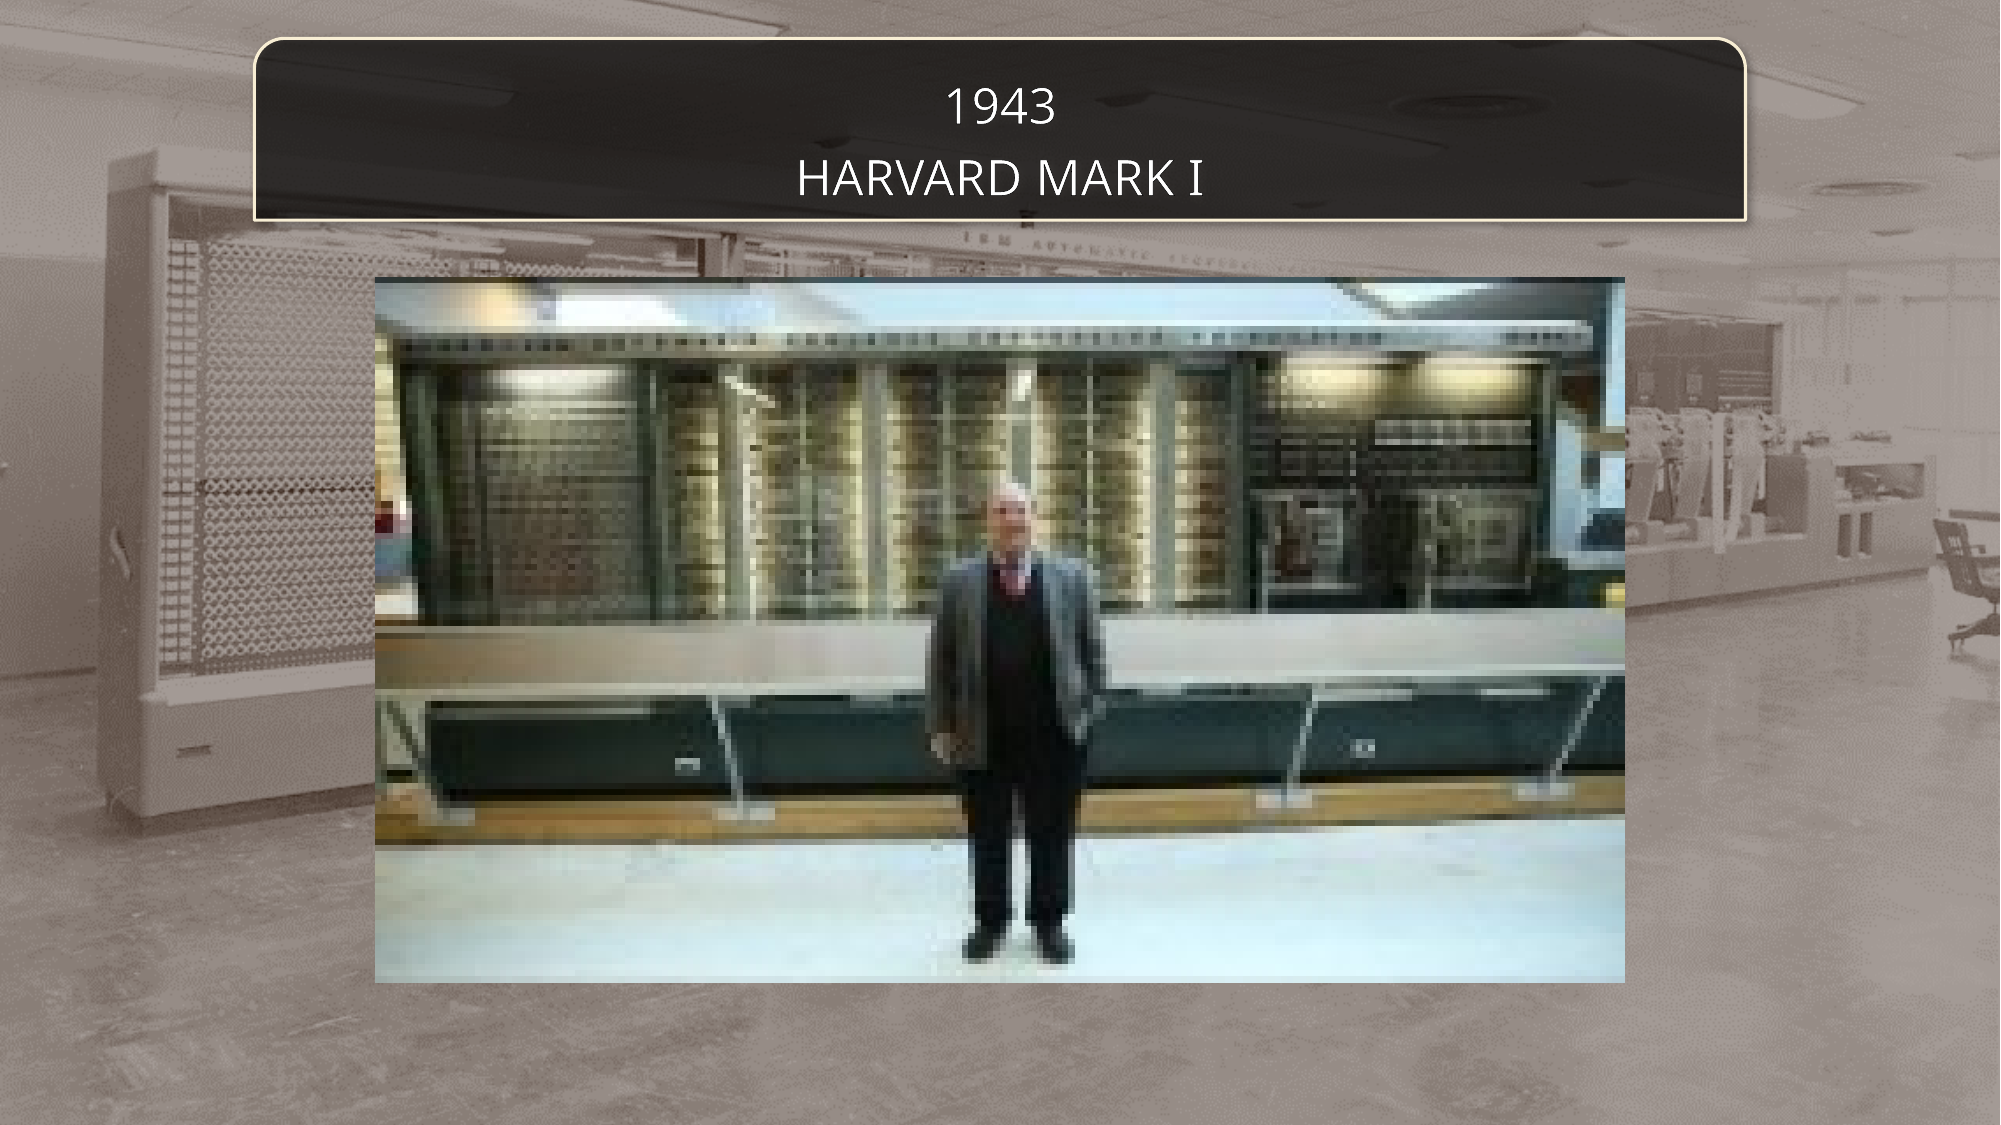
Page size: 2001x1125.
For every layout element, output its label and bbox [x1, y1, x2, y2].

picture [0, 0, 2000, 1125]
text_box [374, 276, 1626, 984]
